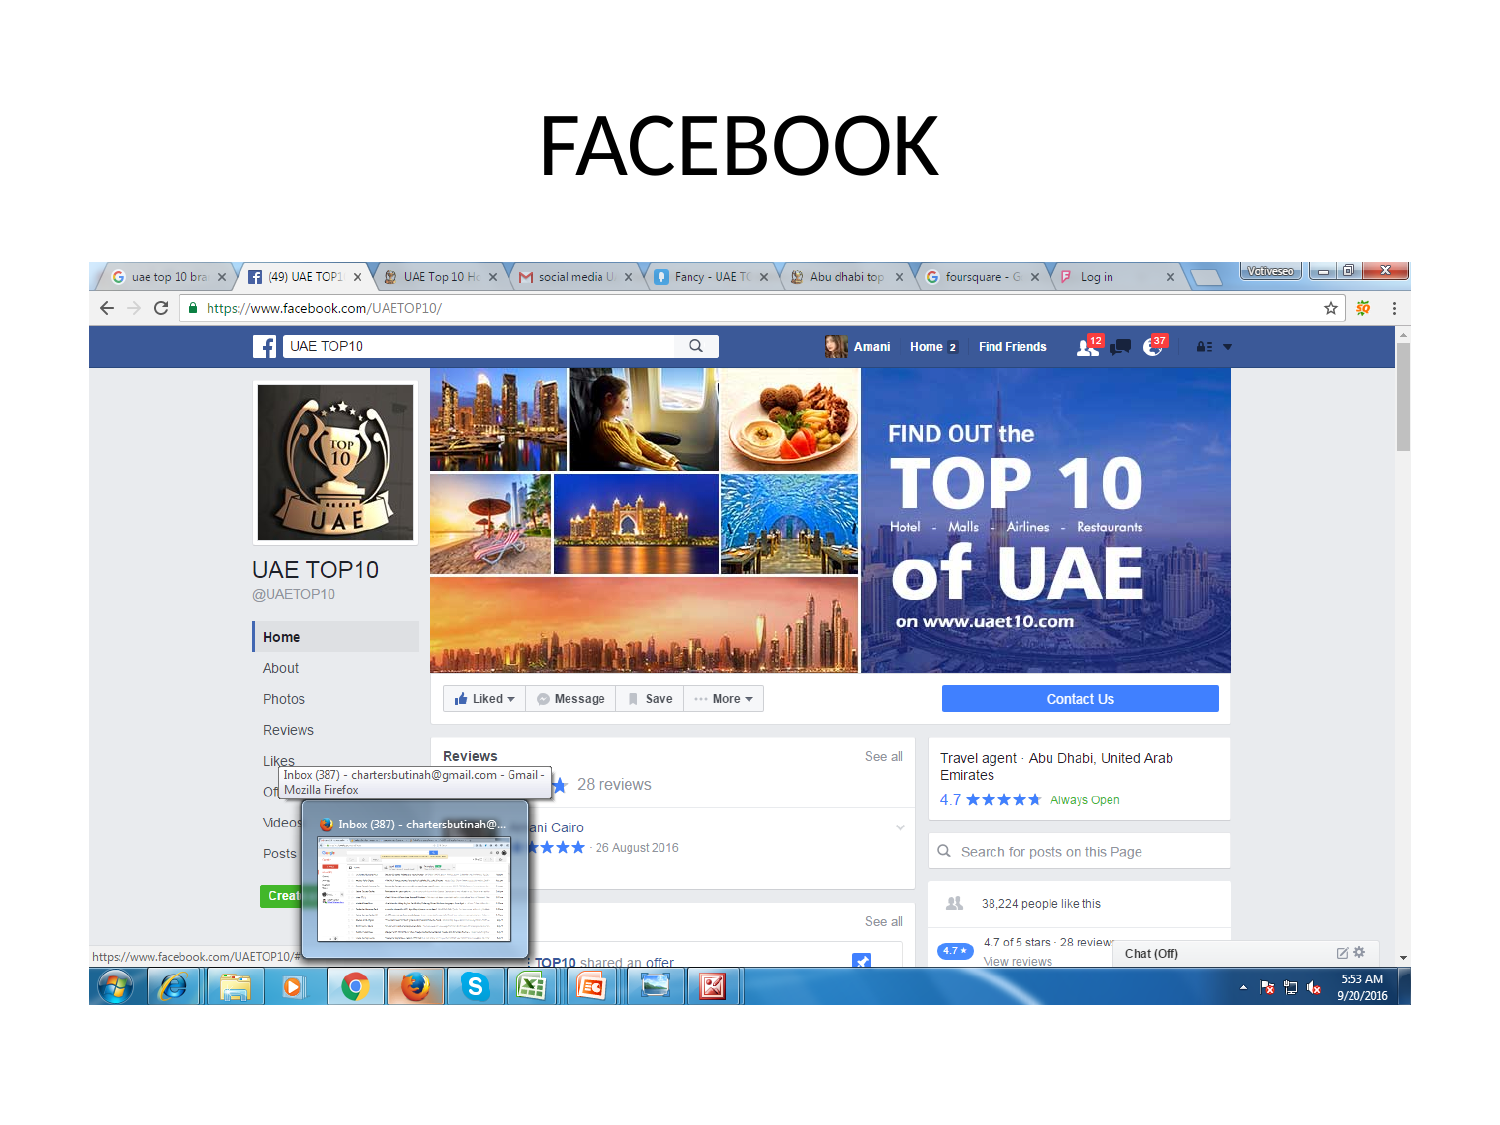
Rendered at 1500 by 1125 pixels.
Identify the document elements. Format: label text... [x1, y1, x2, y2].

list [89, 262, 1411, 1006]
title FACEBOOK [75, 45, 1425, 233]
